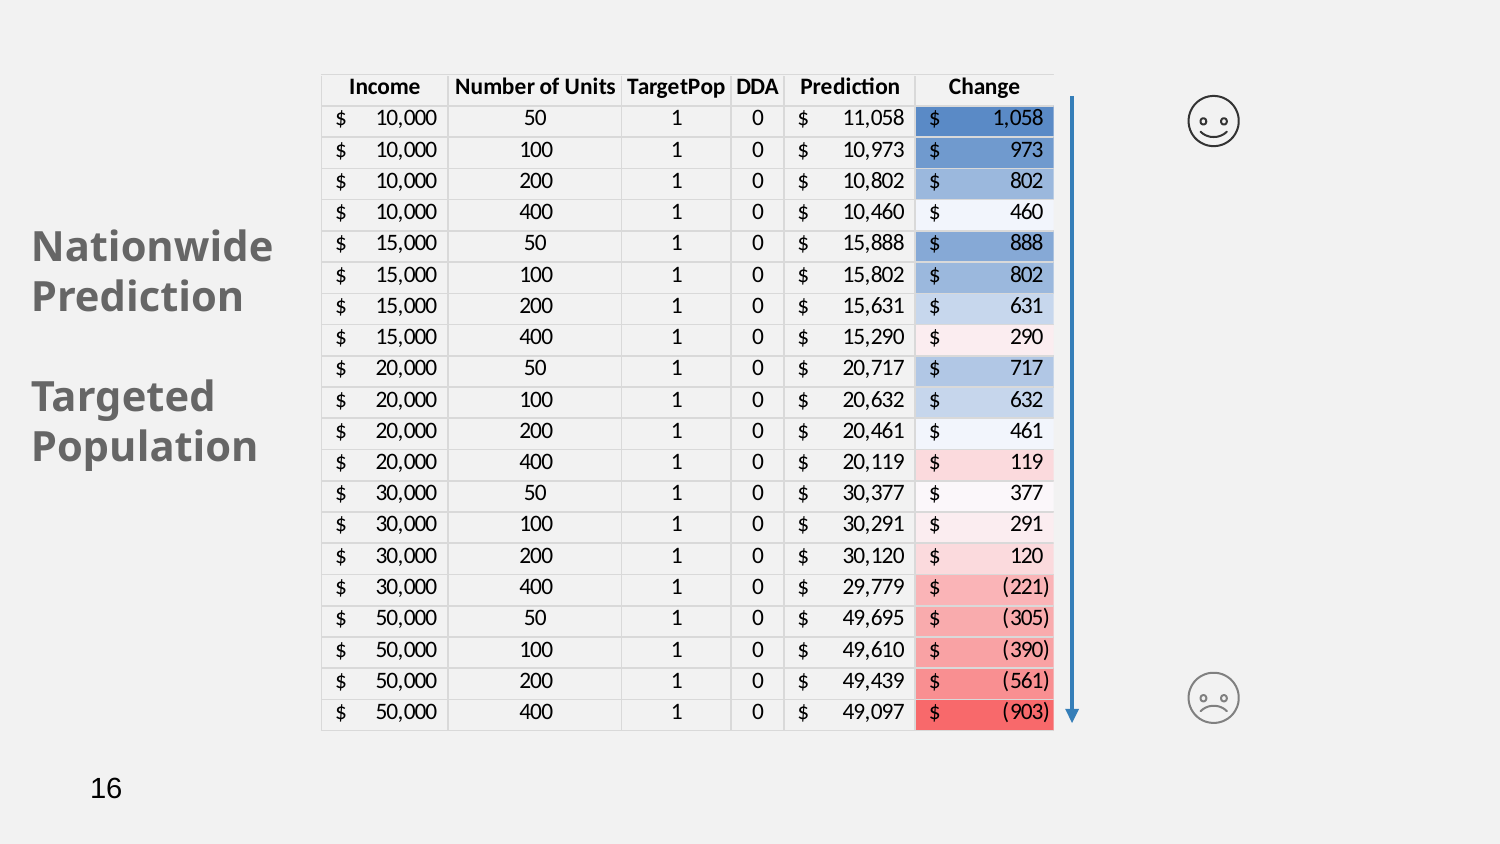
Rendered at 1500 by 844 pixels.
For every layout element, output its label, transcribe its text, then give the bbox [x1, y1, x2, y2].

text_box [320, 73, 1240, 844]
text_box Nationwide Prediction Targeted Population [15, 188, 315, 485]
slide_number 16 [75, 766, 165, 807]
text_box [1188, 95, 1240, 724]
